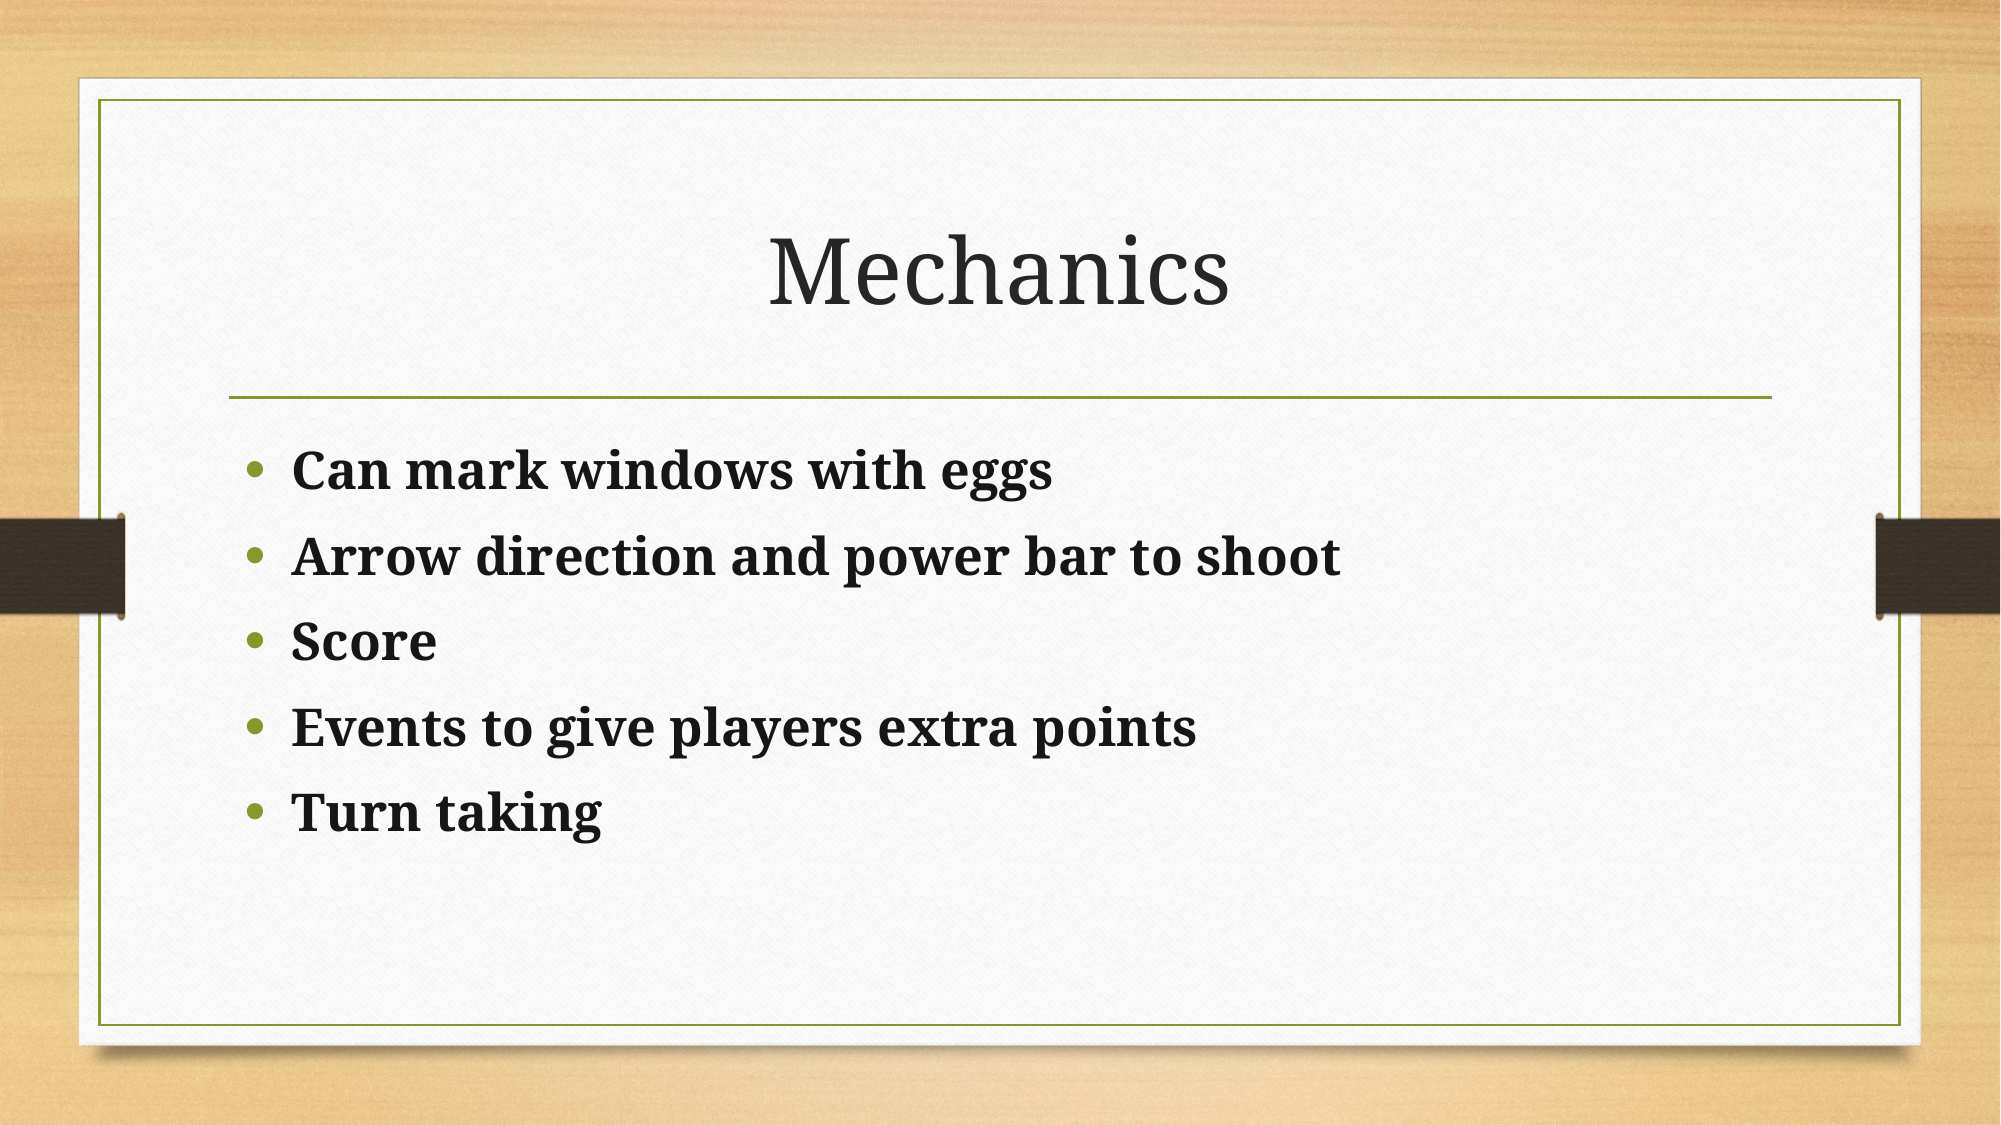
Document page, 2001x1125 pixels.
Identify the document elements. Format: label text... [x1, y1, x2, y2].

title Mechanics [212, 161, 1788, 375]
text_box Can mark windows with eggs Arrow direction and power bar to shoot Score Events to give players extra points Turn taking [229, 430, 1679, 1002]
picture [0, 0, 2001, 1125]
